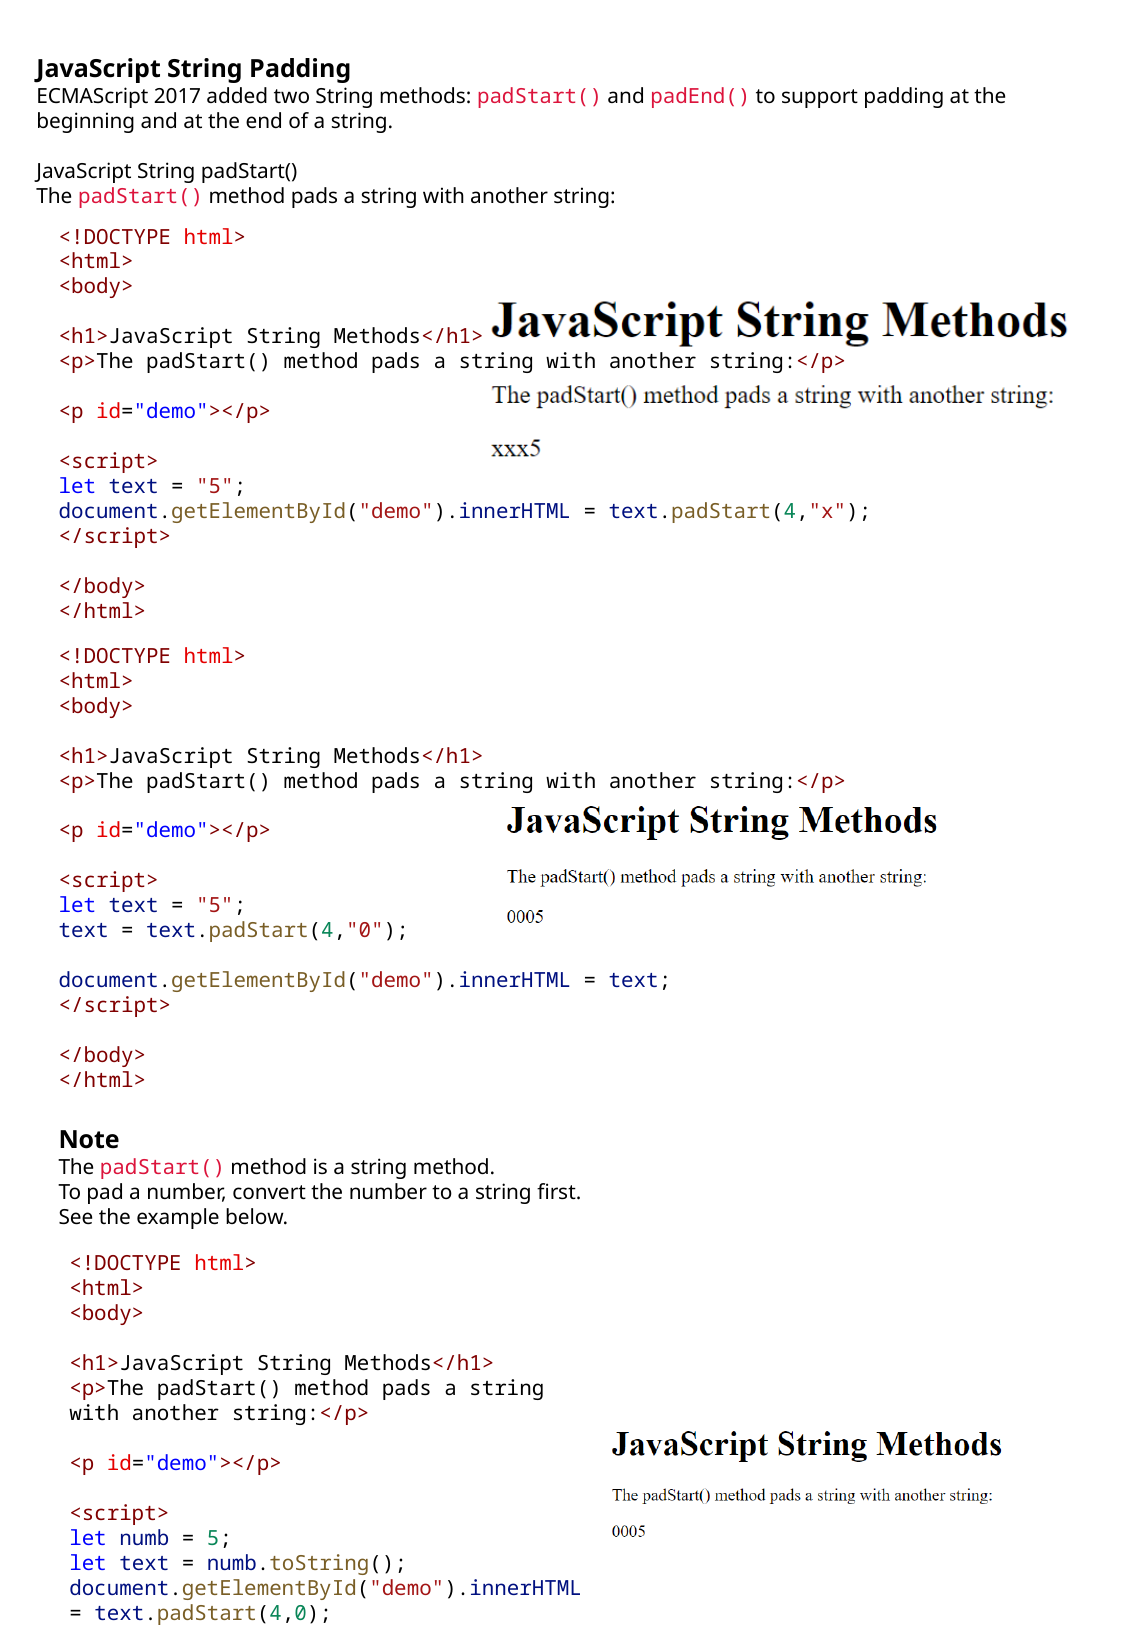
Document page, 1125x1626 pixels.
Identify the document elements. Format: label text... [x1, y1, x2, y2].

text_box Note The padStart() method is a string method. To pad a number, convert the number to a string first. See the example below. [43, 1116, 1050, 1236]
text_box JavaScript String padStart() The padStart() method pads a string with another string: [21, 150, 1050, 215]
picture [603, 1421, 1038, 1558]
picture [499, 797, 975, 942]
picture [481, 289, 1083, 472]
text_box JavaScript String Padding ECMAScript 2017 added two String methods: padStart() and padEnd() to support padding at the beginning and at the end of a string. [21, 45, 1050, 140]
text_box <!DOCTYPE html> <html> <body> <h1>JavaScript String Methods</h1> <p>The padStart() method pads a string with another string:</p> <p id="demo"></p> <script> let text = "5"; document.getElementById("demo").innerHTML = text.padStart(4,"x"); </script> </body> </html> [43, 215, 1050, 631]
text_box <!DOCTYPE html> <html> <body> <h1>JavaScript String Methods</h1> <p>The padStart() method pads a string with another string:</p> <p id="demo"></p> <script> let text = "5"; text = text.padStart(4,"0"); document.getElementById("demo").innerHTML = text; </script> </body> </html> [43, 634, 1019, 1100]
text_box <!DOCTYPE html> <html> <body> <h1>JavaScript String Methods</h1> <p>The padStart() method pads a string with another string:</p> <p id="demo"></p> <script> let numb = 5; let text = numb.toString(); document.getElementById("demo").innerHTML = text.padStart(4,0); </script> </body> </html> [54, 1242, 618, 1625]
